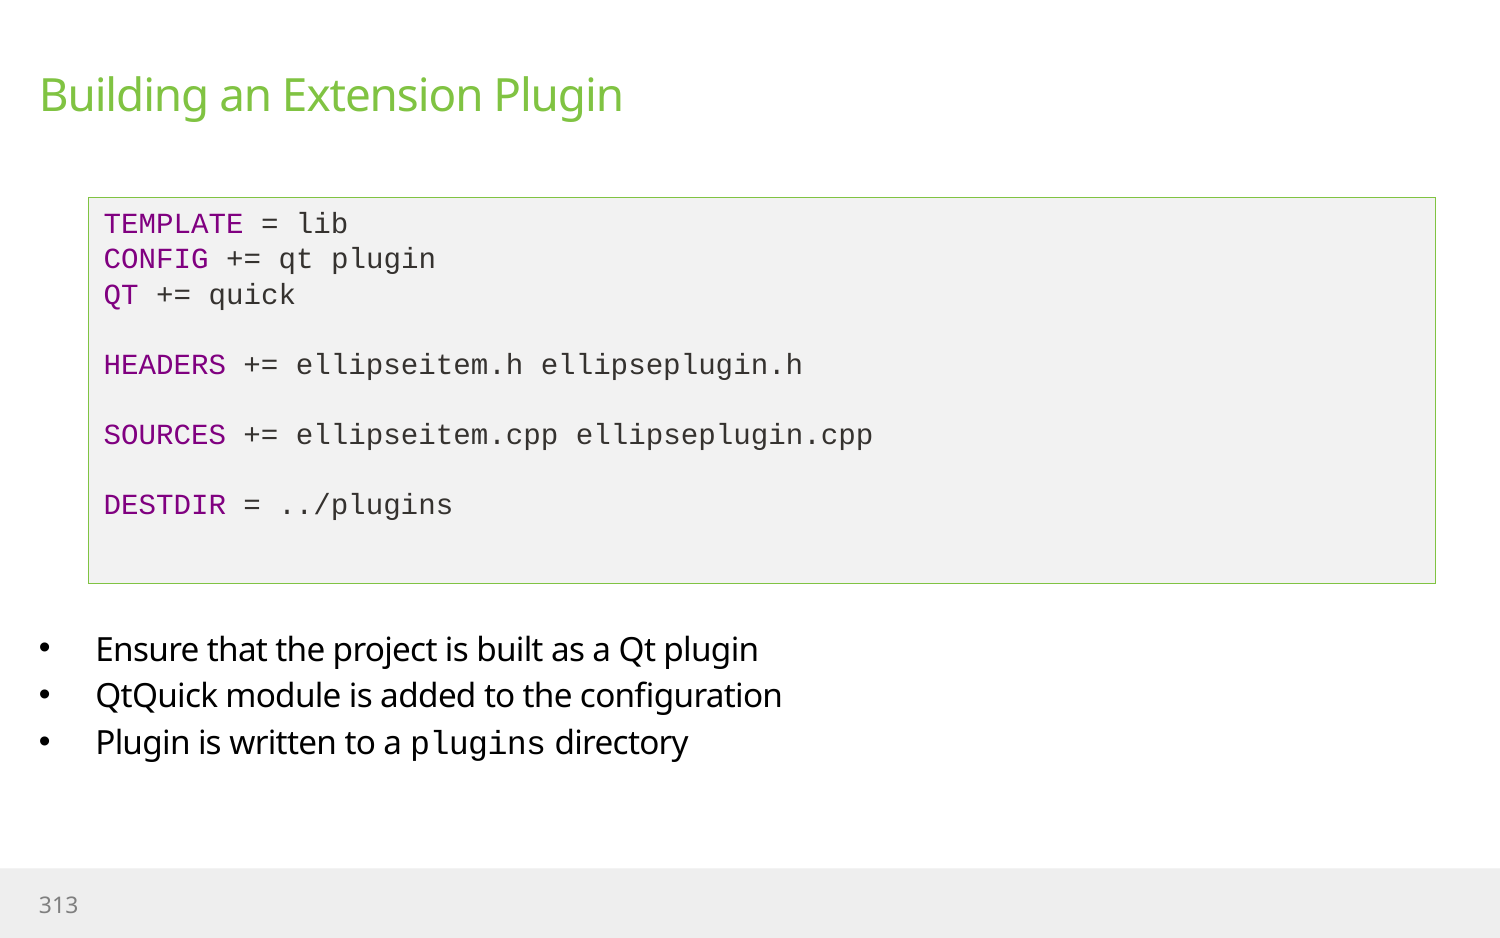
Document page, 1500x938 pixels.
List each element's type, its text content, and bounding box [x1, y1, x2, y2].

text_box TEMPLATE = lib CONFIG += qt plugin QT += quick HEADERS += ellipseitem.h ellipseplugin.h SOURCES += ellipseitem.cpp ellipseplugin.cpp DESTDIR = ../plugins [88, 197, 1436, 584]
list Ensure that the project is built as a Qt plugin QtQuick module is added to the configuration Plugin is written to a plugins directory [39, 627, 1272, 850]
slide_number 313 [39, 892, 410, 921]
title Building an Extension Plugin [39, 66, 1052, 196]
